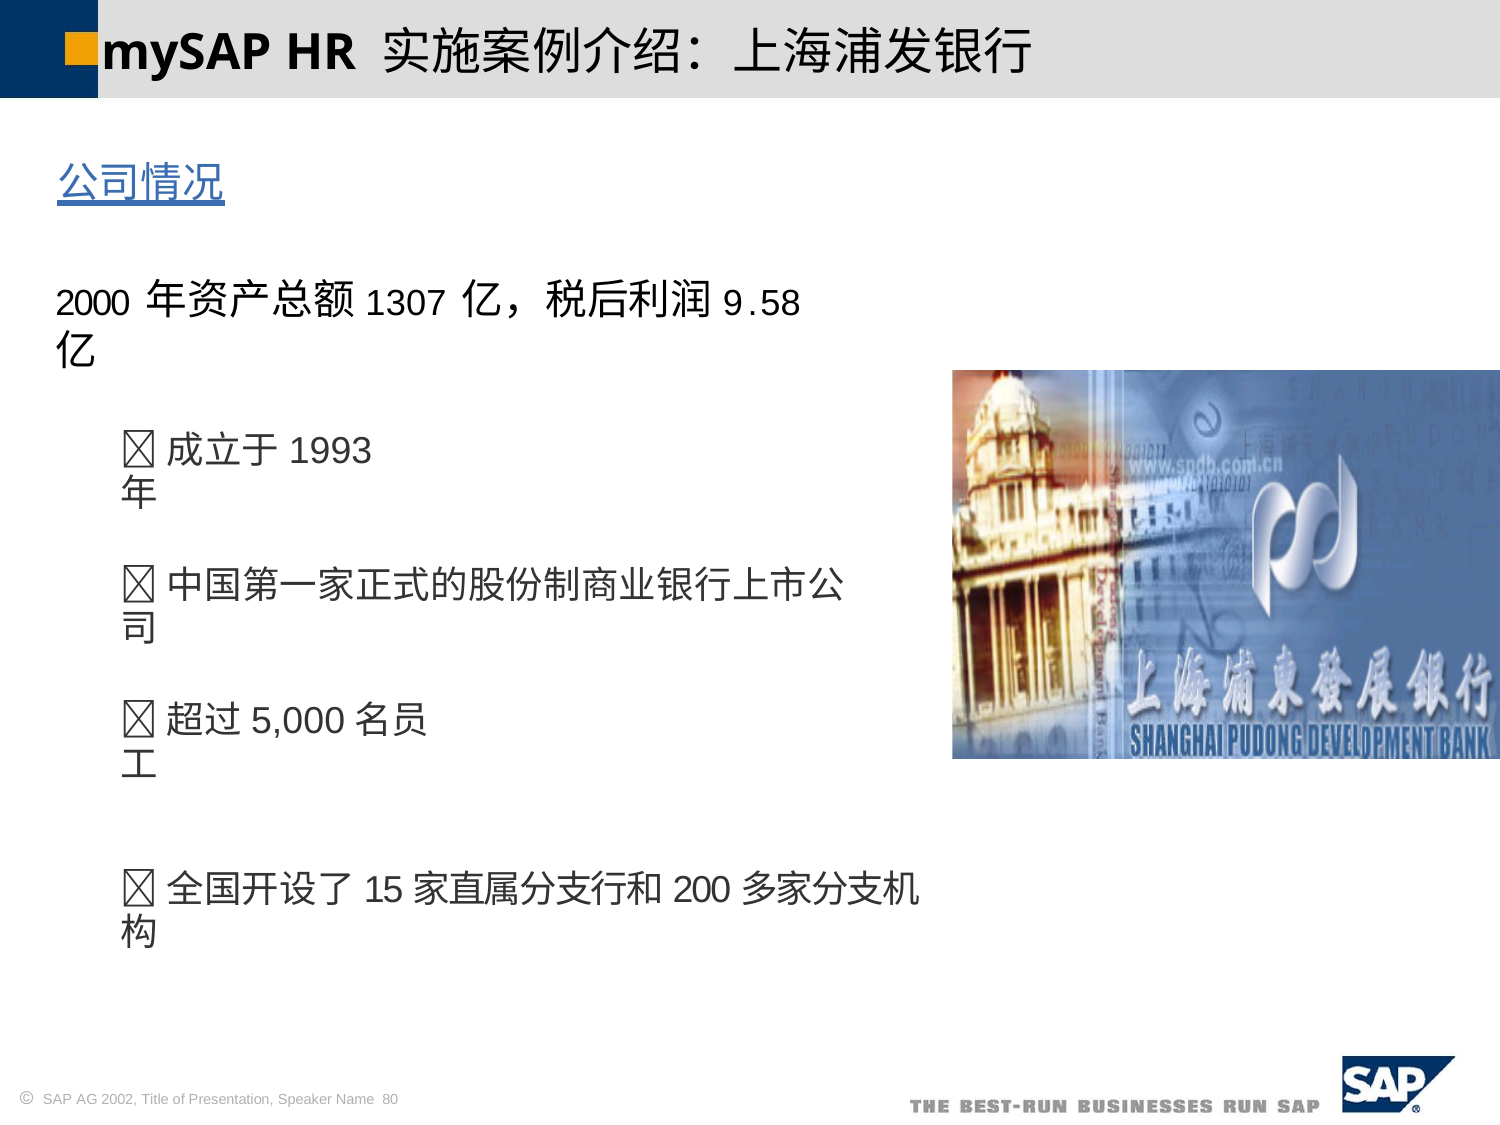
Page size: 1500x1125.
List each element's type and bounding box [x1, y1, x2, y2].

text_box [0, 0, 1500, 1125]
